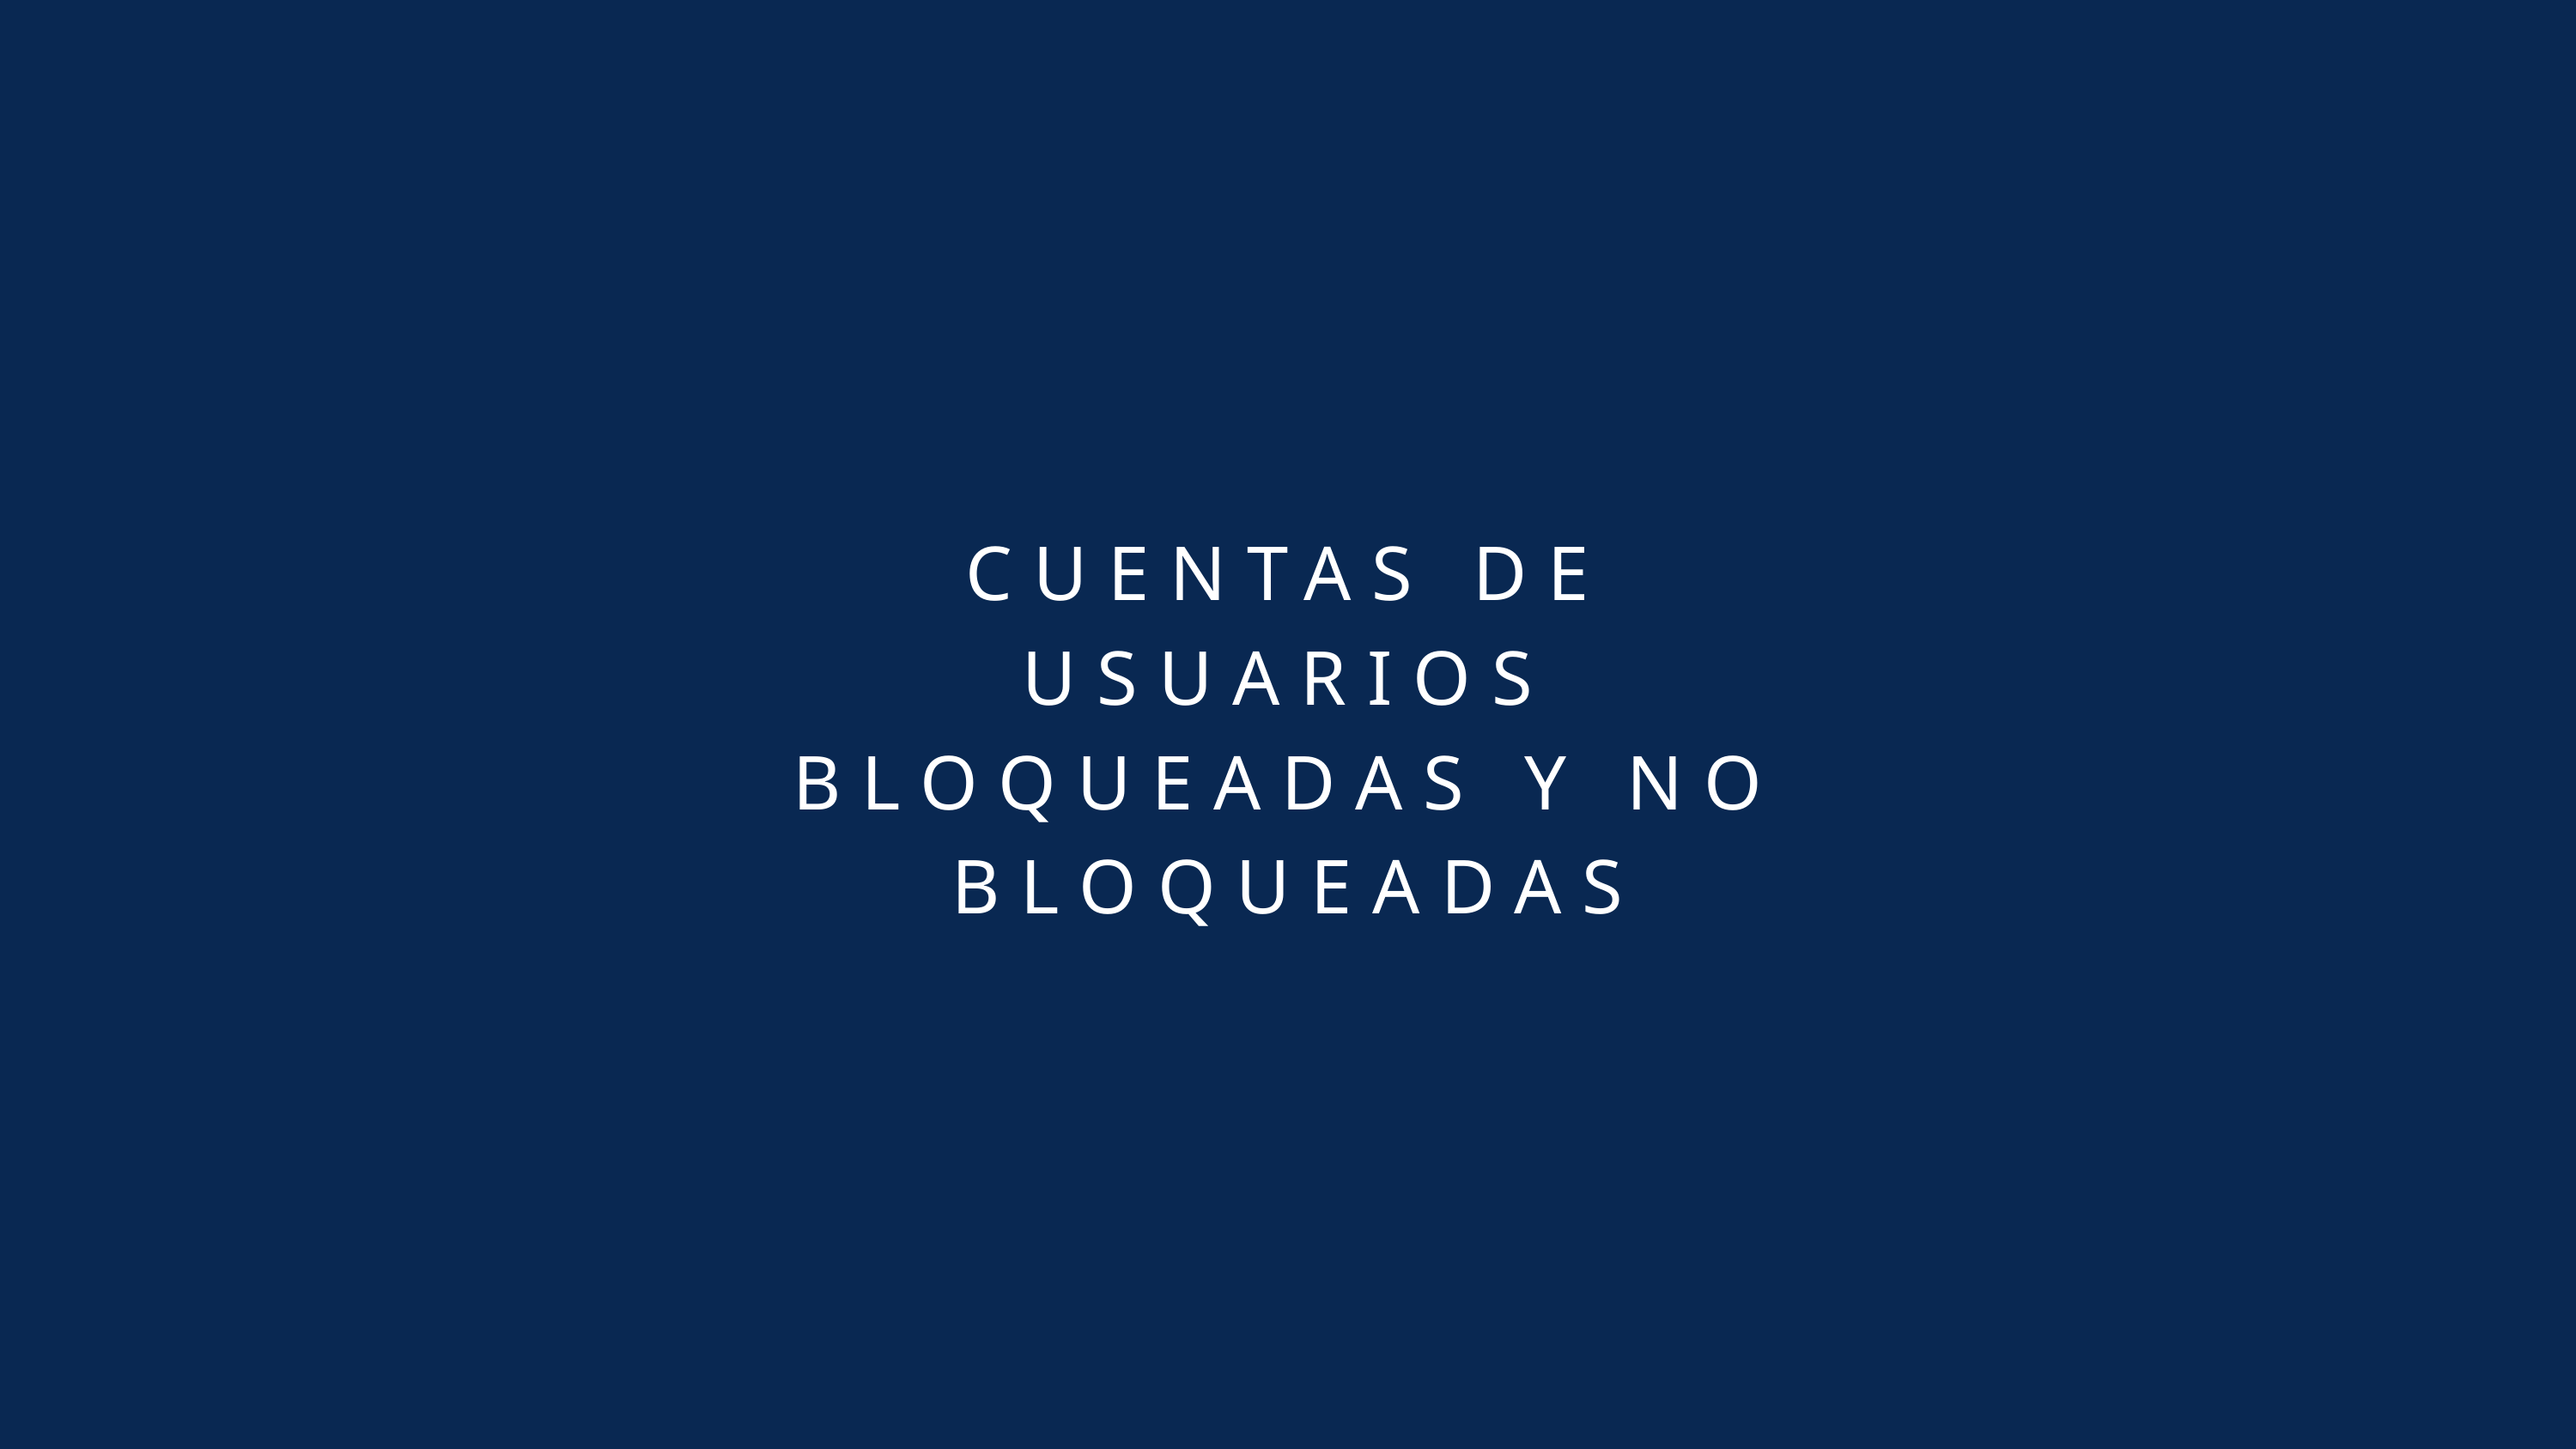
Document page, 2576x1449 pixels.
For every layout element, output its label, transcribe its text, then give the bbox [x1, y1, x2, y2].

text_box CUENTAS DE USUARIOS BLOQUEADAS Y NO BLOQUEADAS [772, 511, 1804, 929]
